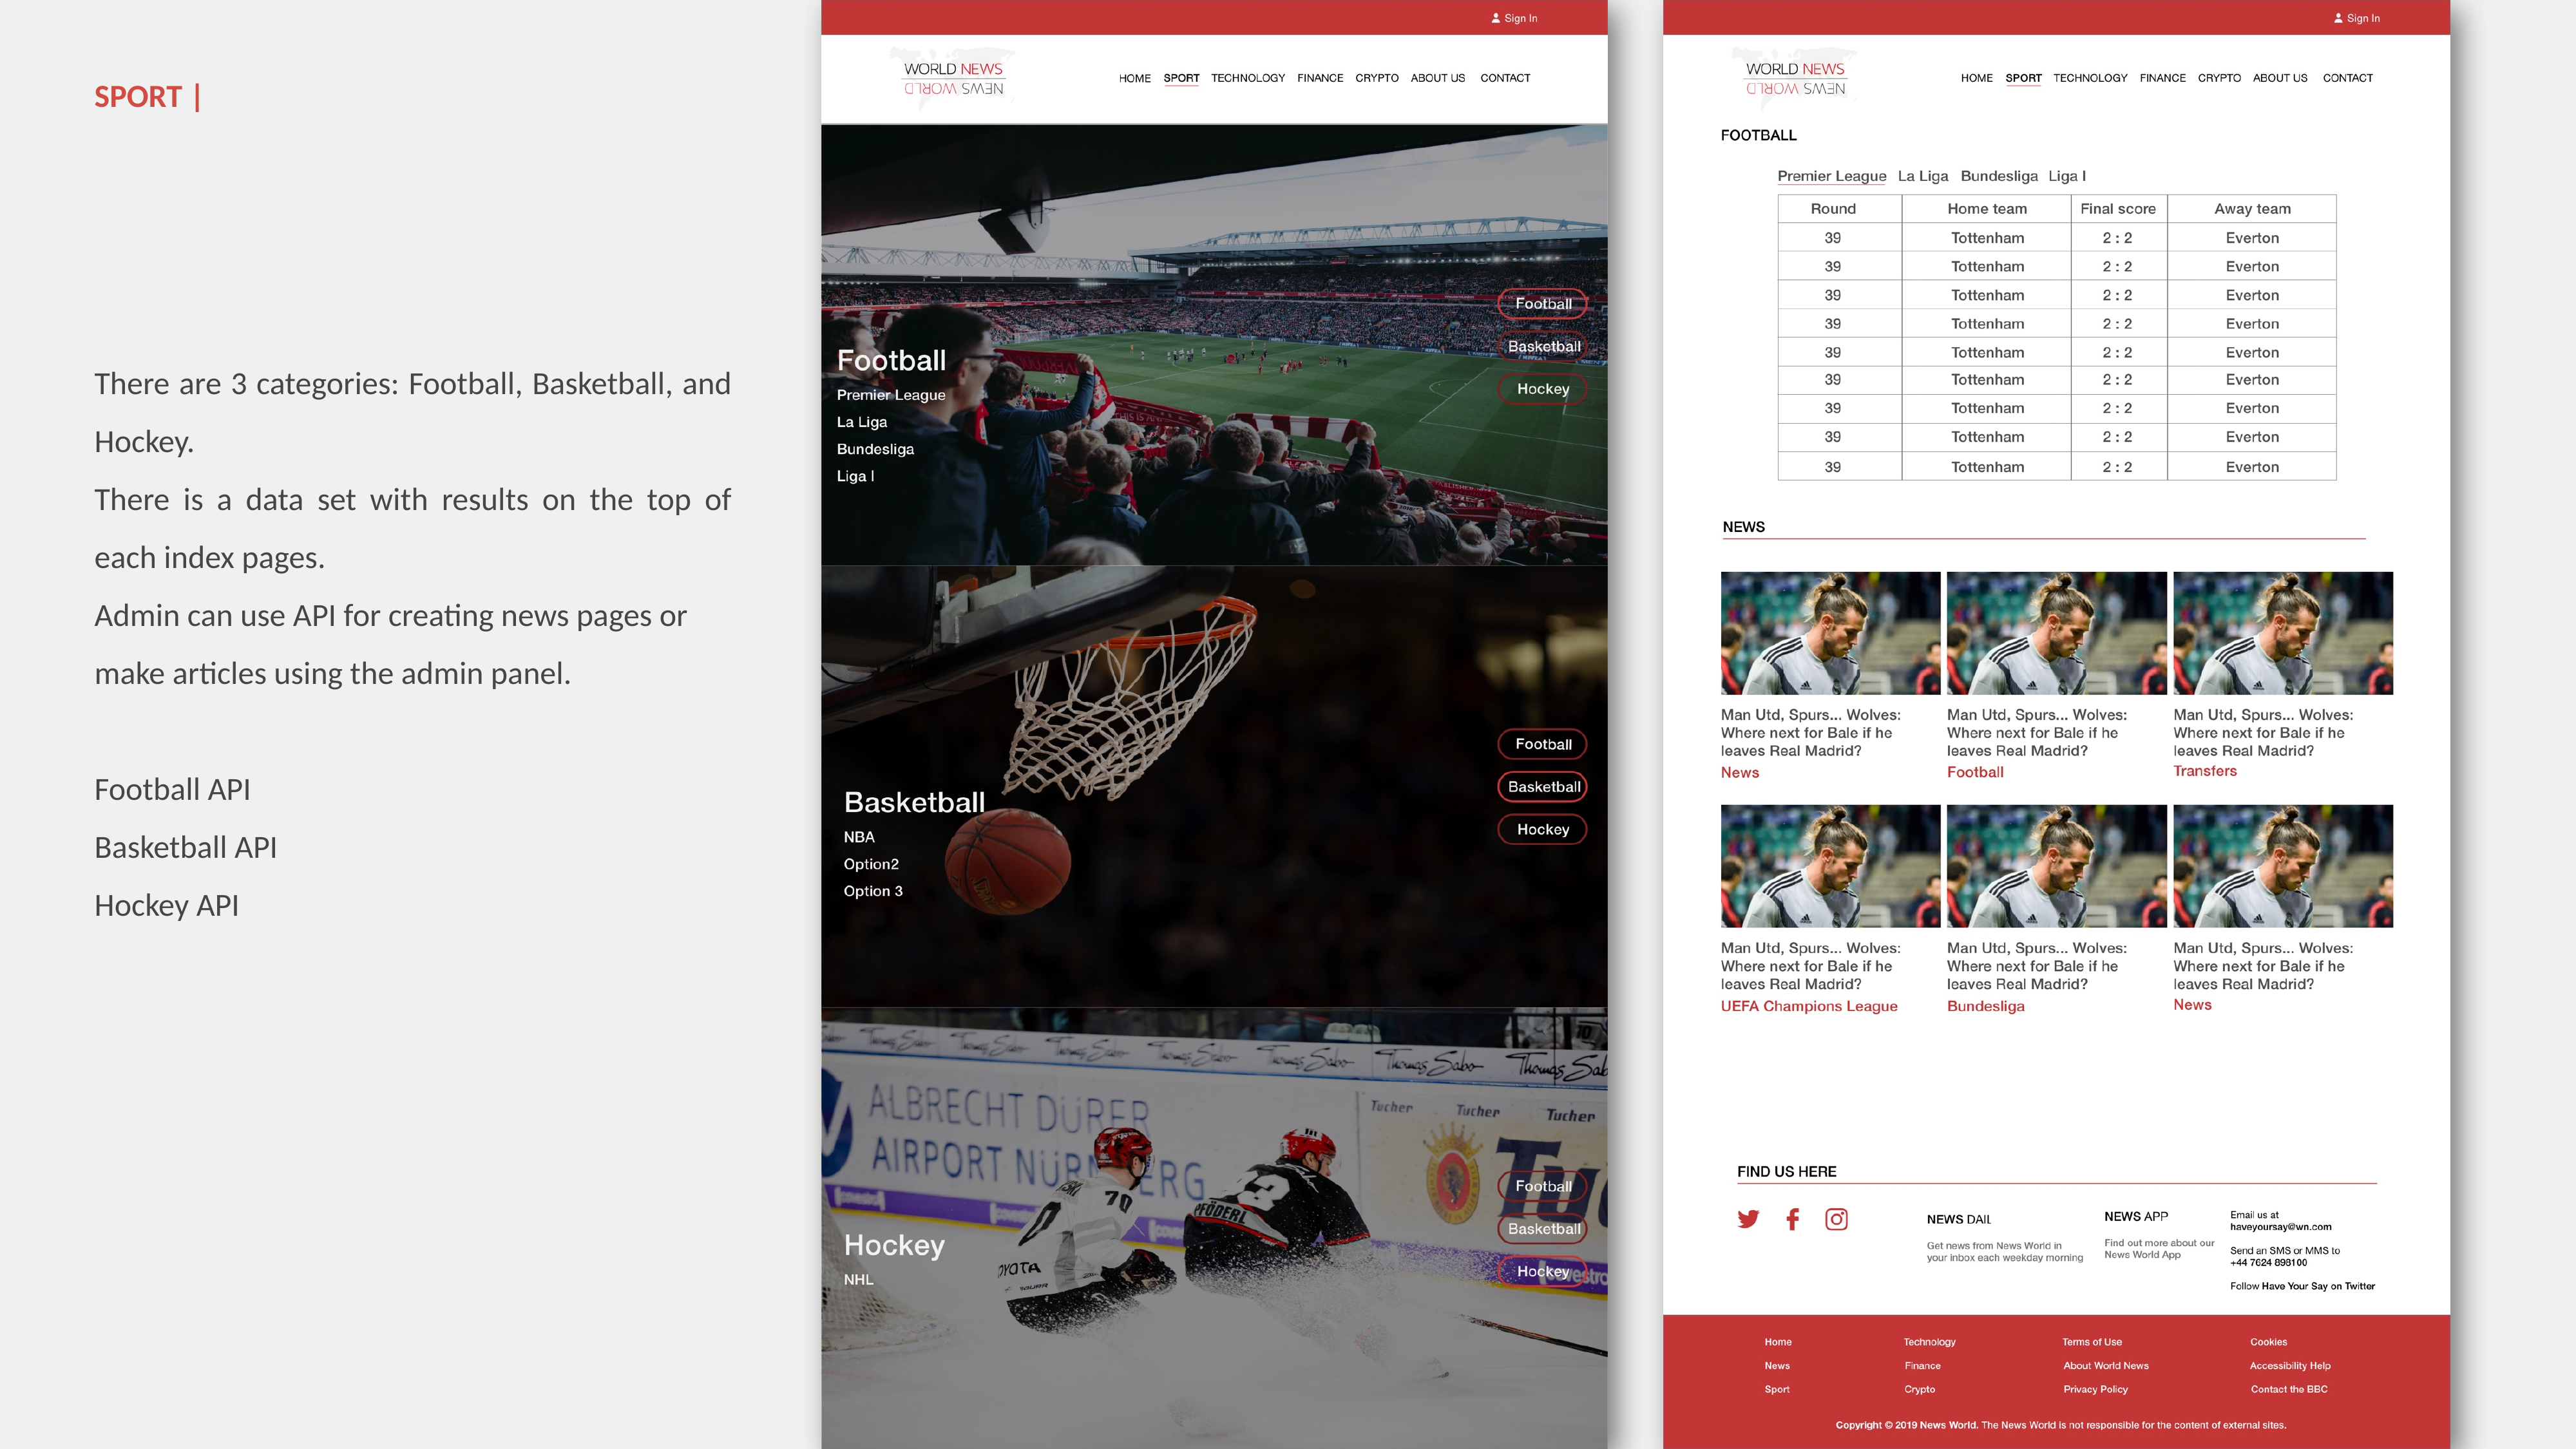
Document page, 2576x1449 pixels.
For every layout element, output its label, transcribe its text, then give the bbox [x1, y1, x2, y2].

text_box SPORT | [84, 70, 554, 119]
picture [1663, 0, 2450, 1449]
picture [821, 0, 1608, 1449]
text_box There are 3 categories: Football, Basketball, and Hockey. There is a data set with results on the top of each index pages. Admin can use API for creating news pages or make articles using the admin panel. Football API Basketball API Hockey API [84, 337, 742, 985]
